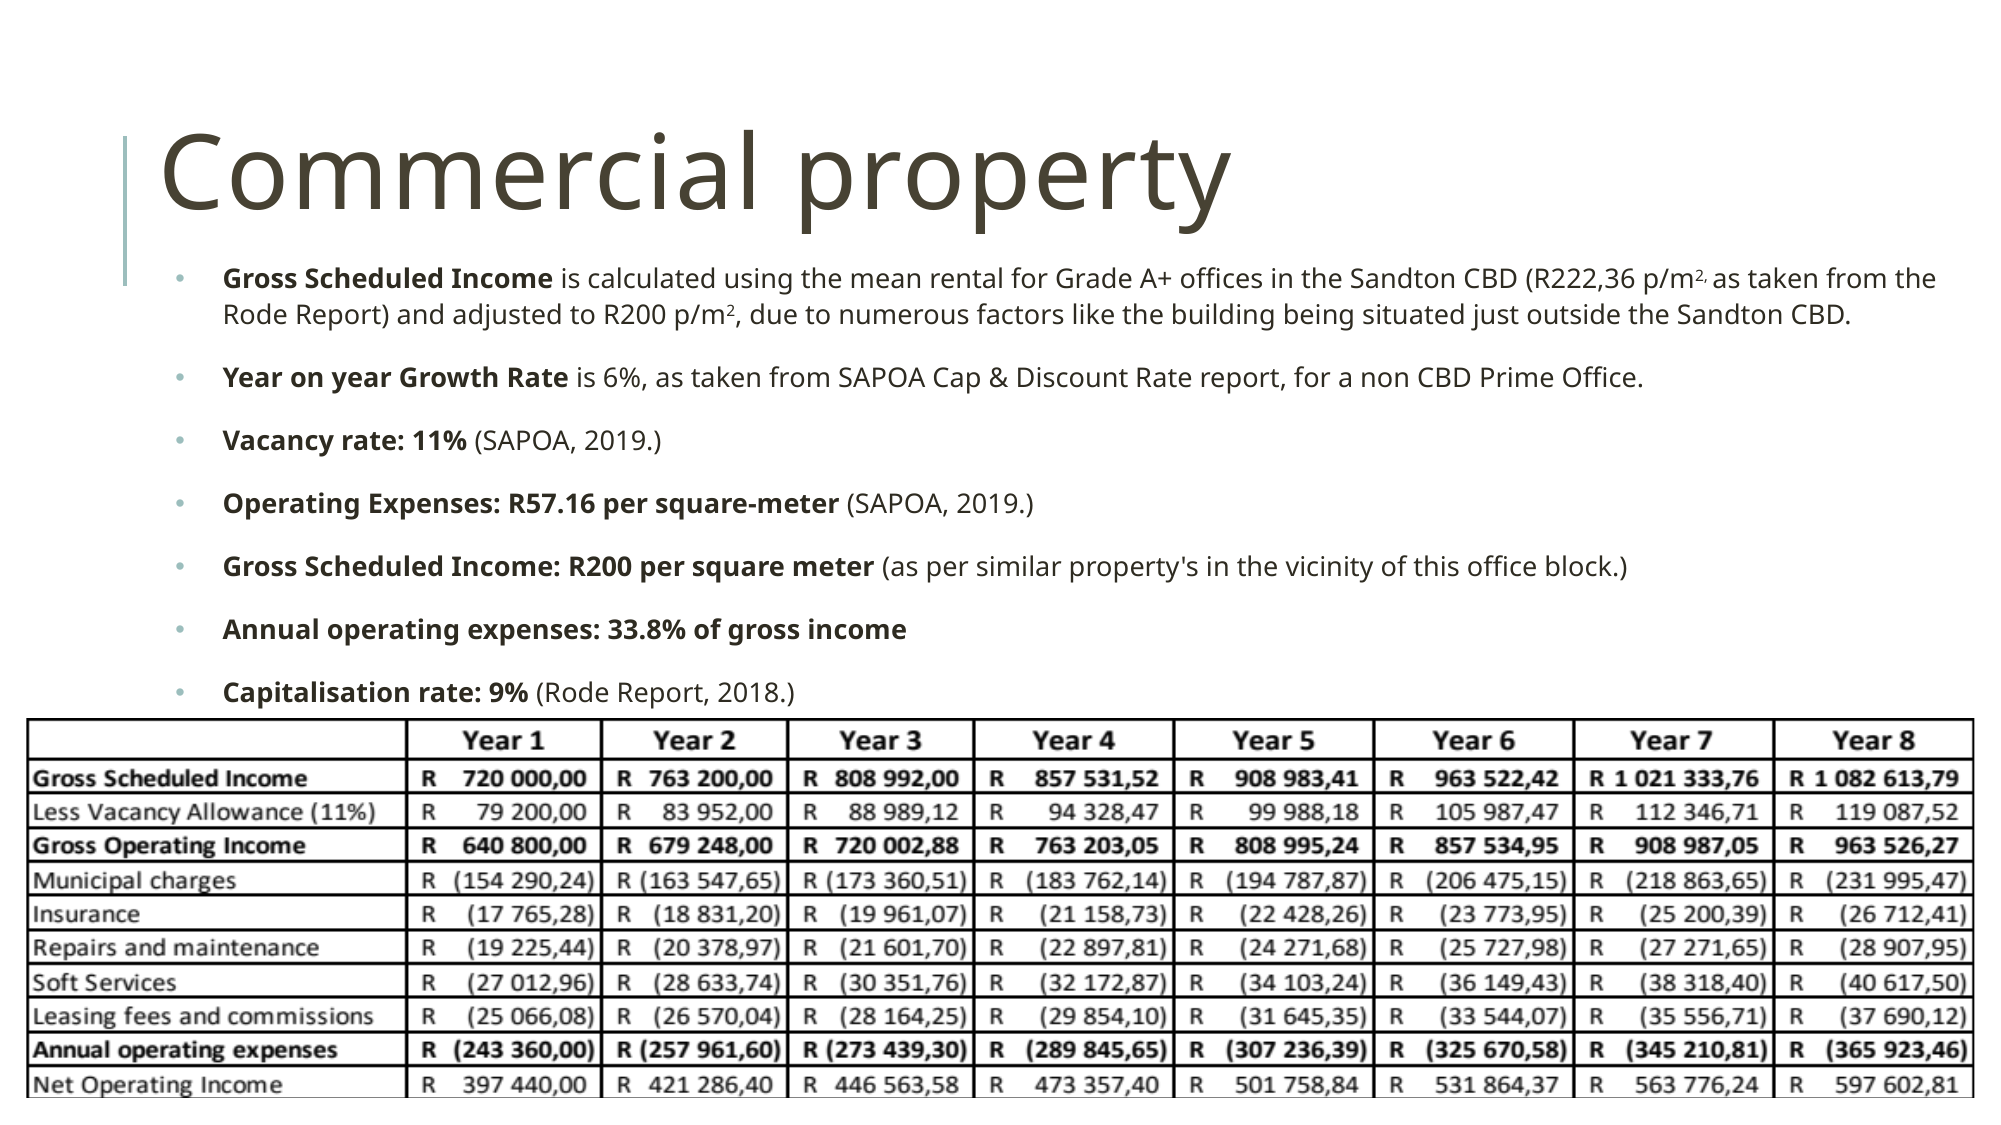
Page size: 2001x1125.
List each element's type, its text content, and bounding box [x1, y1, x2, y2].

list Gross Scheduled Income is calculated using the mean rental for Grade A+ offices in the Sandton CBD (R222,36 p/m2, as taken from the Rode Report) and adjusted to R200 p/m2, due to numerous factors like the building being situated just outside the Sandton CBD. Year on year Growth Rate is 6%, as taken from SAPOA Cap & Discount Rate report, for a non CBD Prime Office. Vacancy rate: 11% (SAPOA, 2019.) Operating Expenses: R57.16 per square-meter (SAPOA, 2019.) Gross Scheduled Income: R200 per square meter (as per similar property's in the vicinity of this office block.) Annual operating expenses: 33.8% of gross income Capitalisation rate: 9% (Rode Report, 2018.) [168, 251, 2000, 719]
title Commercial property [143, 56, 1739, 303]
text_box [26, 718, 1975, 1098]
